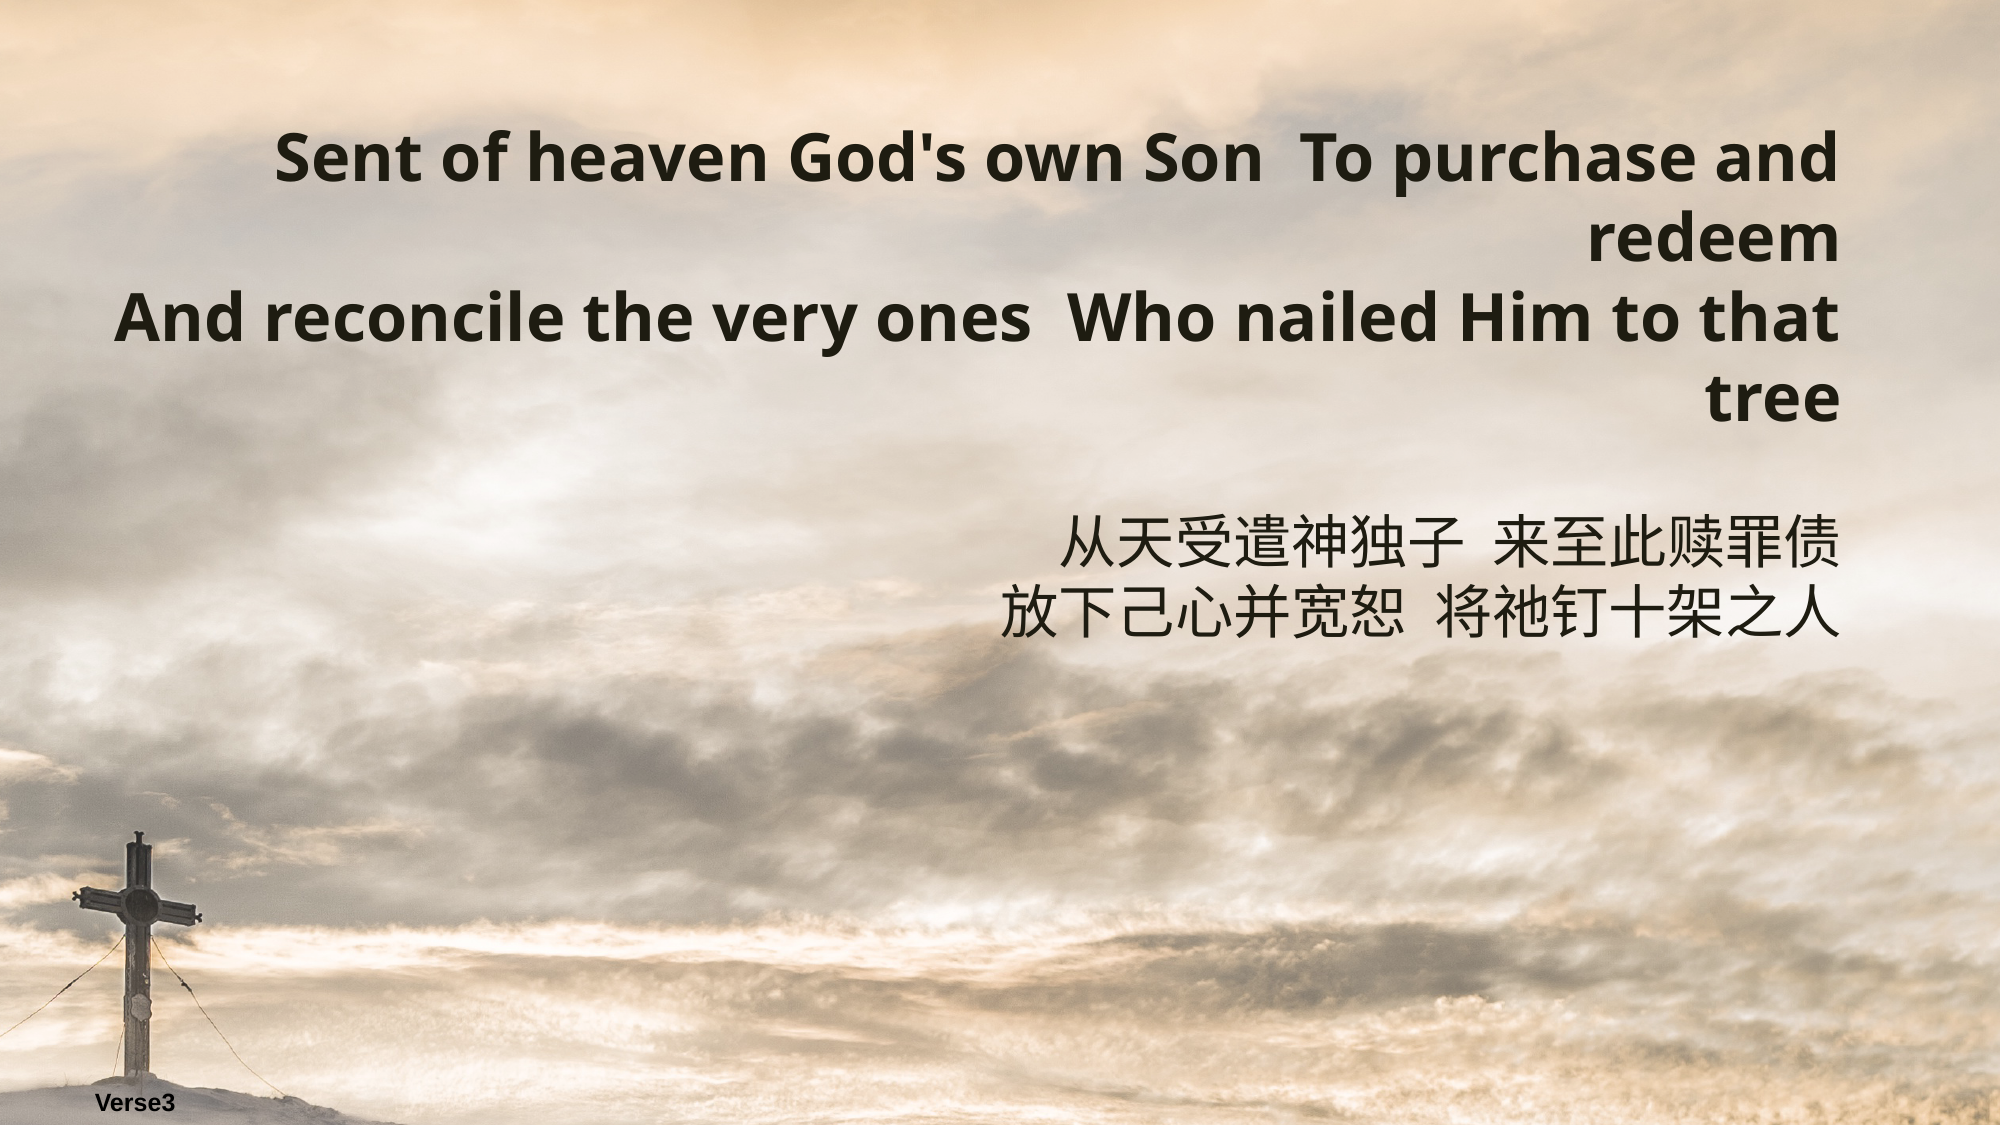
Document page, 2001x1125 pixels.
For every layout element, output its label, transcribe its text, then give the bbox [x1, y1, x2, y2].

text_box Sent of heaven God's own Son To purchase and redeem And reconcile the very ones Who nailed Him to that tree 从天受遣神独子 来至此赎罪债 放下己心并宽恕 将祂钉十架之人 [79, 107, 1857, 773]
text_box Verse3 [79, 1079, 358, 1125]
